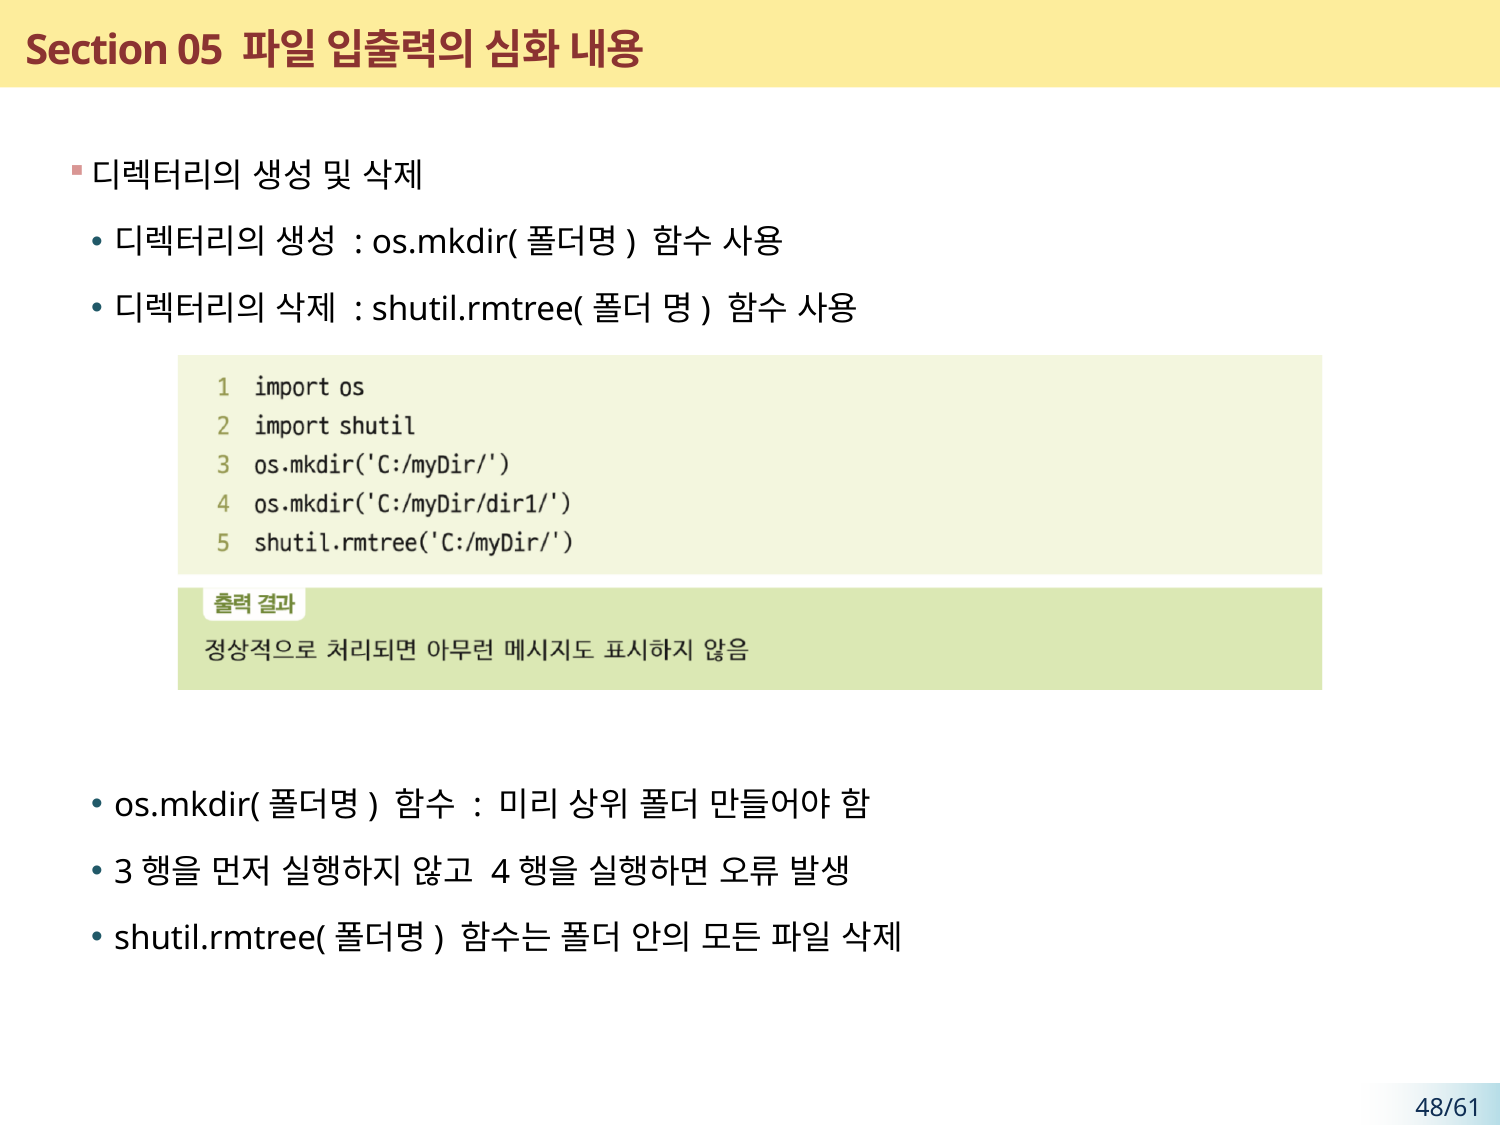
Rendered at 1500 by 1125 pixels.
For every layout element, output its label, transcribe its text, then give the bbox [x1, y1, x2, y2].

picture [176, 355, 1324, 691]
title Section 05 파일 입출력의 심화 내용 [10, 8, 1288, 87]
list 디렉터리의 생성 및 삭제 디렉터리의 생성 : os.mkdir(폴더명) 함수 사용 디렉터리의 삭제 : shutil.rmtree(폴더 명) 함수 사용 os.mkdir(폴더명) 함수 : 미리 상위 폴더 만들어야 함 3행을 먼저 실행하지 않고 4행을 실행하면 오류 발생 shutil.rmtree(폴더명) 함수는 폴더 안의 모든 파일 삭제 [10, 126, 1481, 1057]
